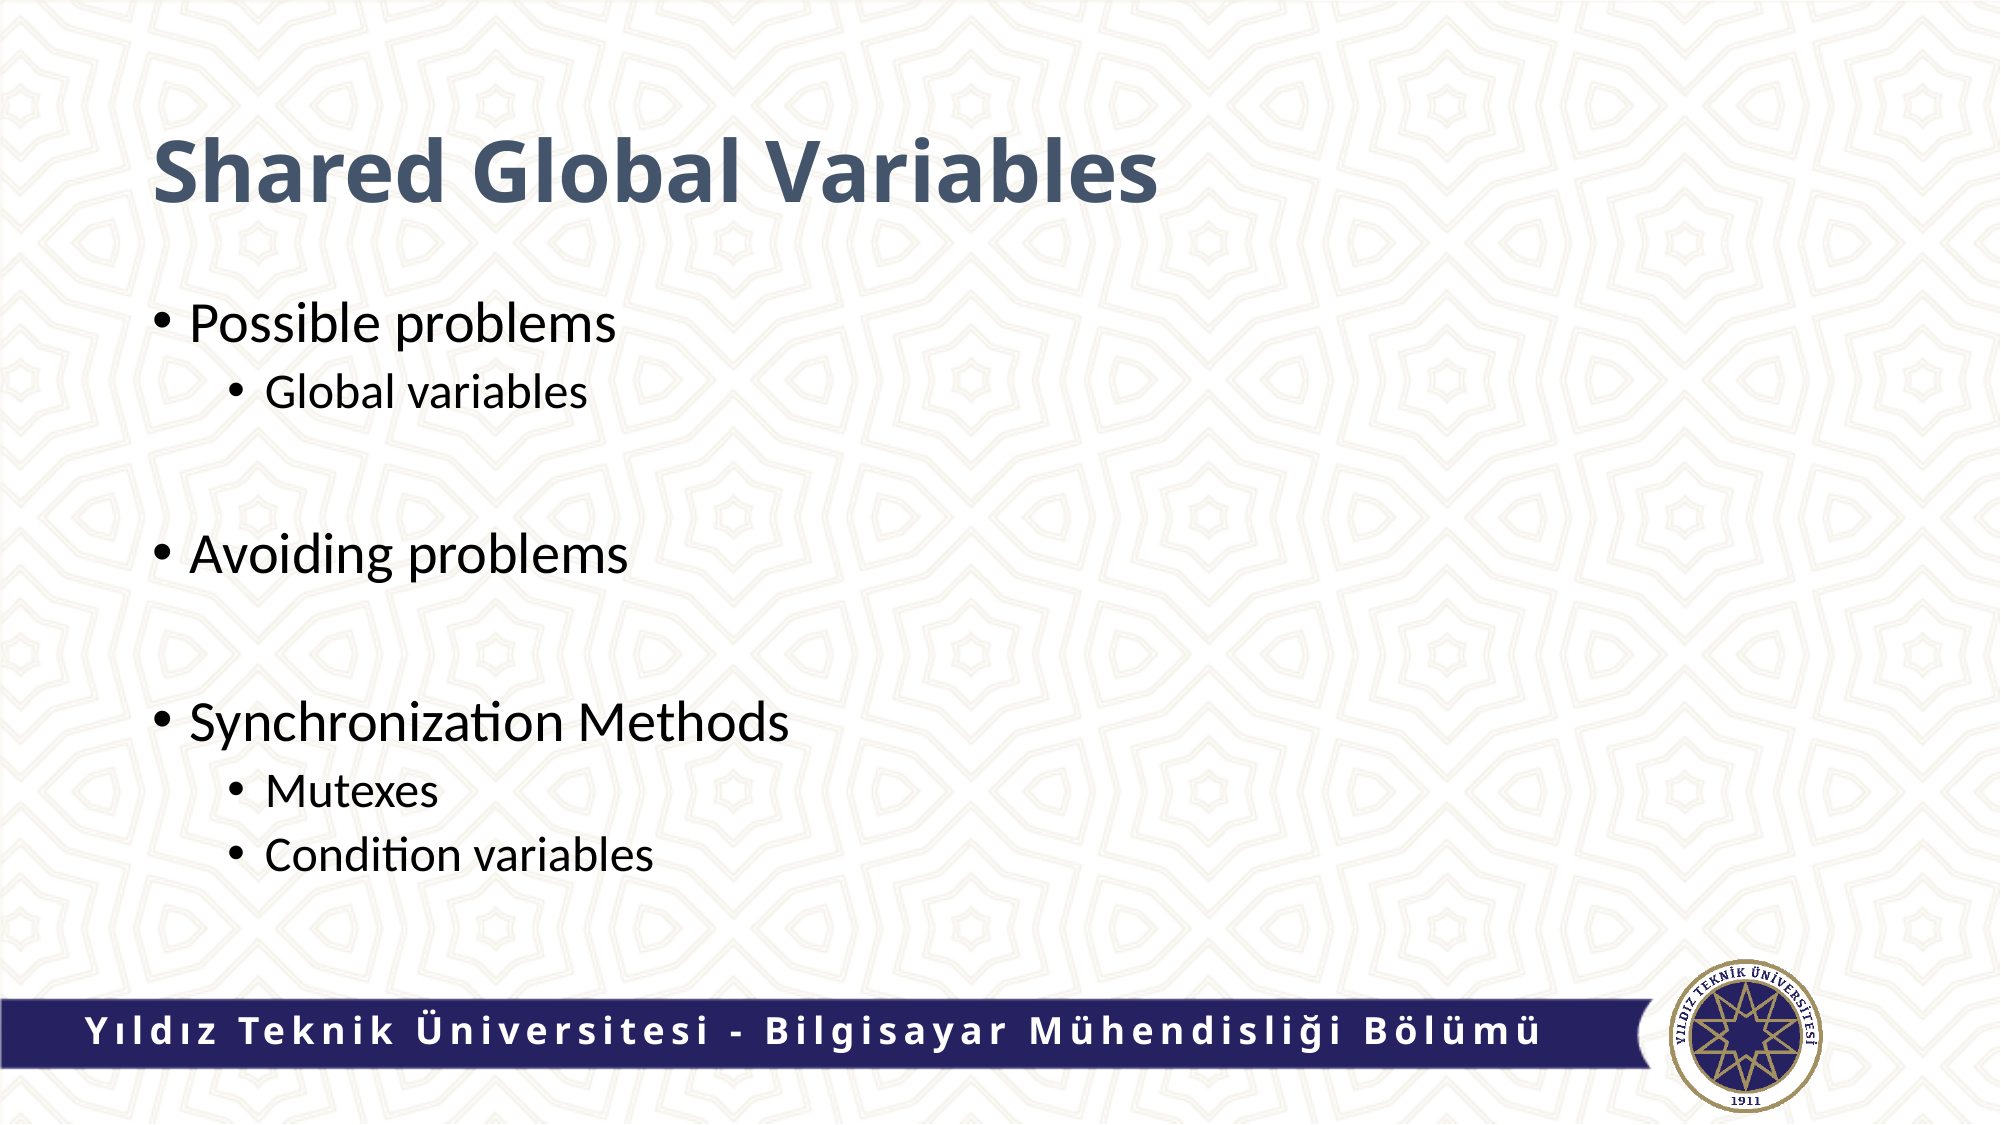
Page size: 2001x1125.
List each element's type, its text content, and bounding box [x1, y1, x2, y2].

list Possible problems Global variables Avoiding problems Synchronization Methods Mutexes Condition variables [137, 278, 1863, 875]
picture [0, 0, 2000, 1125]
footer Yıldız Teknik Üniversitesi - Bilgisayar Mühendisliği Bölümü [0, 997, 1628, 1069]
title Shared Global Variables [137, 59, 1863, 278]
